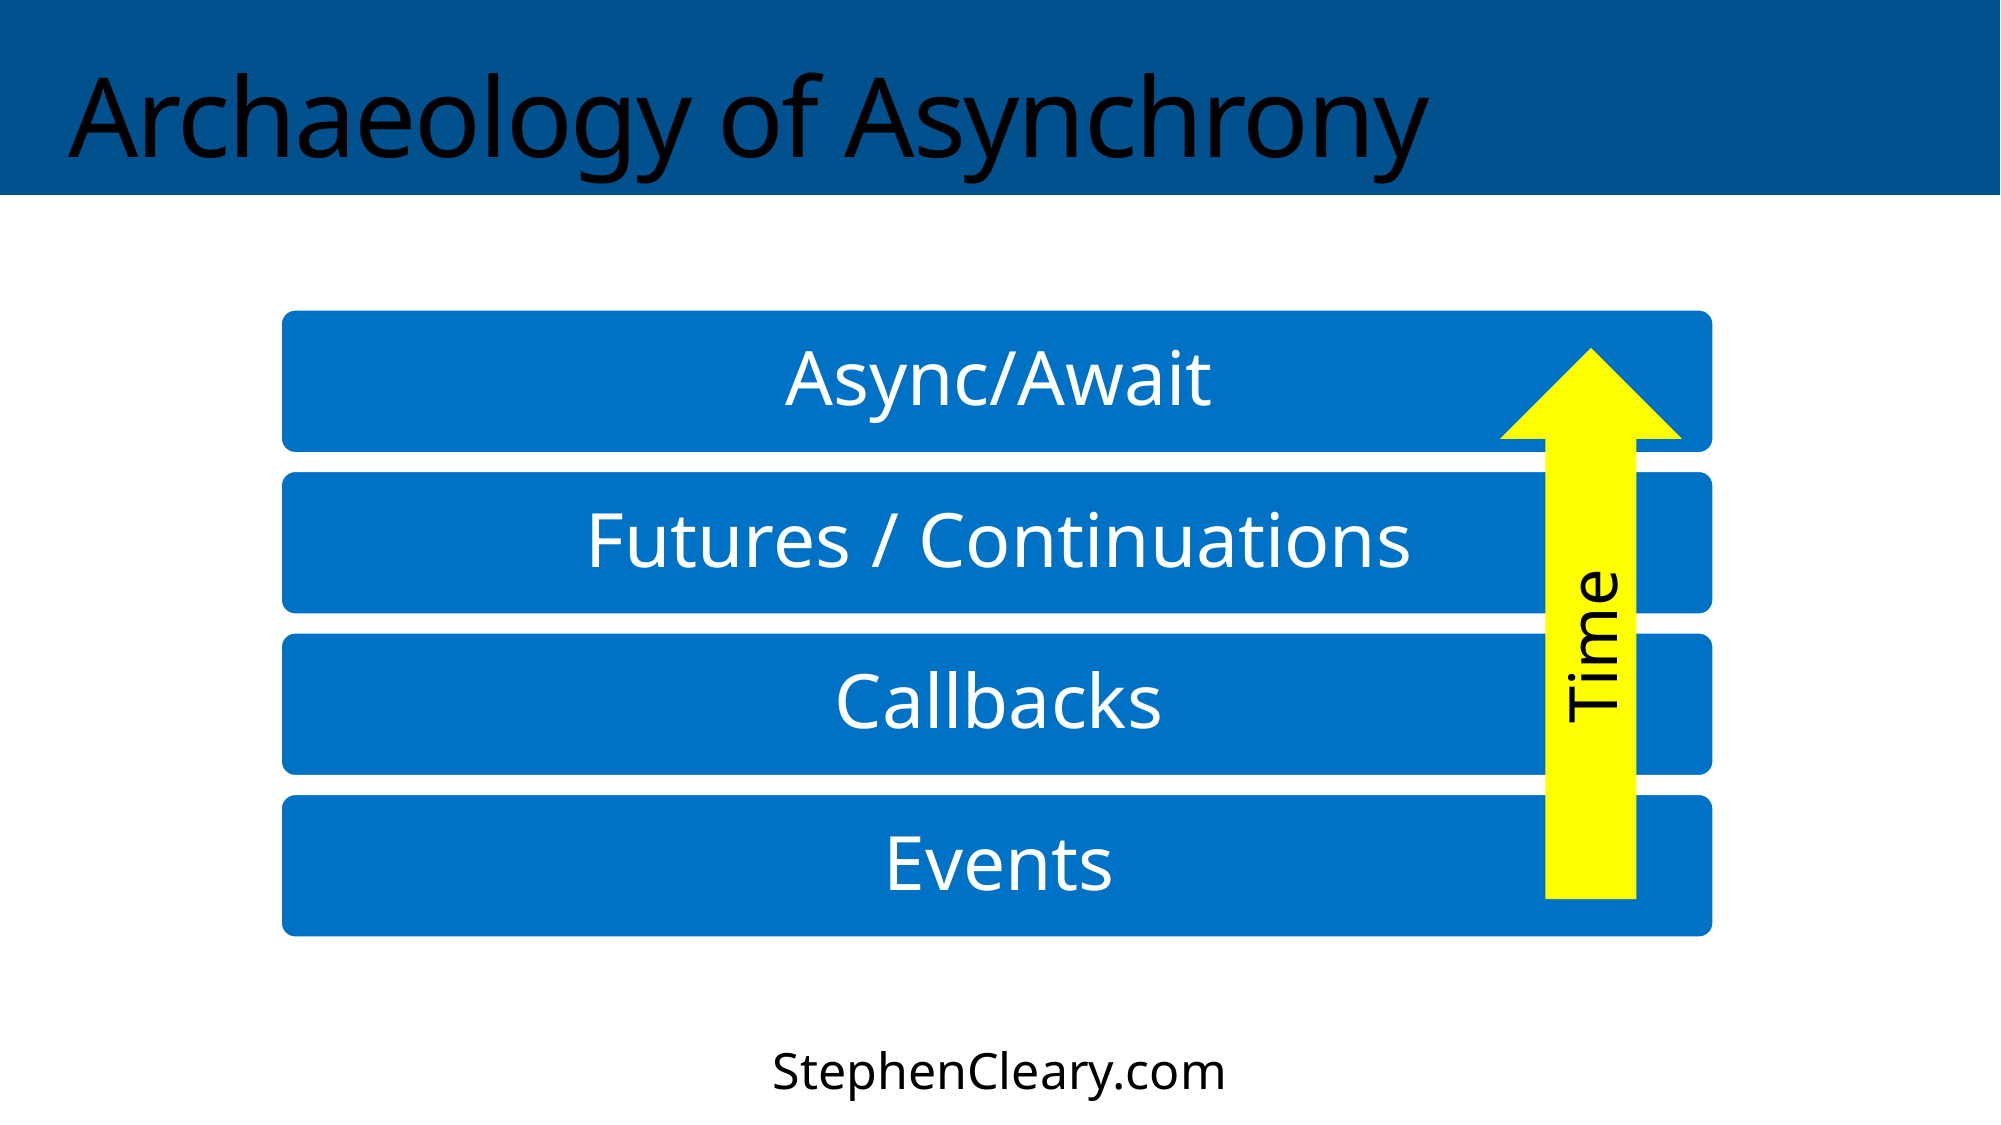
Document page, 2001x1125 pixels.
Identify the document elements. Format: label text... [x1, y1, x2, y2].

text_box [280, 309, 1715, 938]
title Archaeology of Asynchrony [44, 47, 1957, 196]
